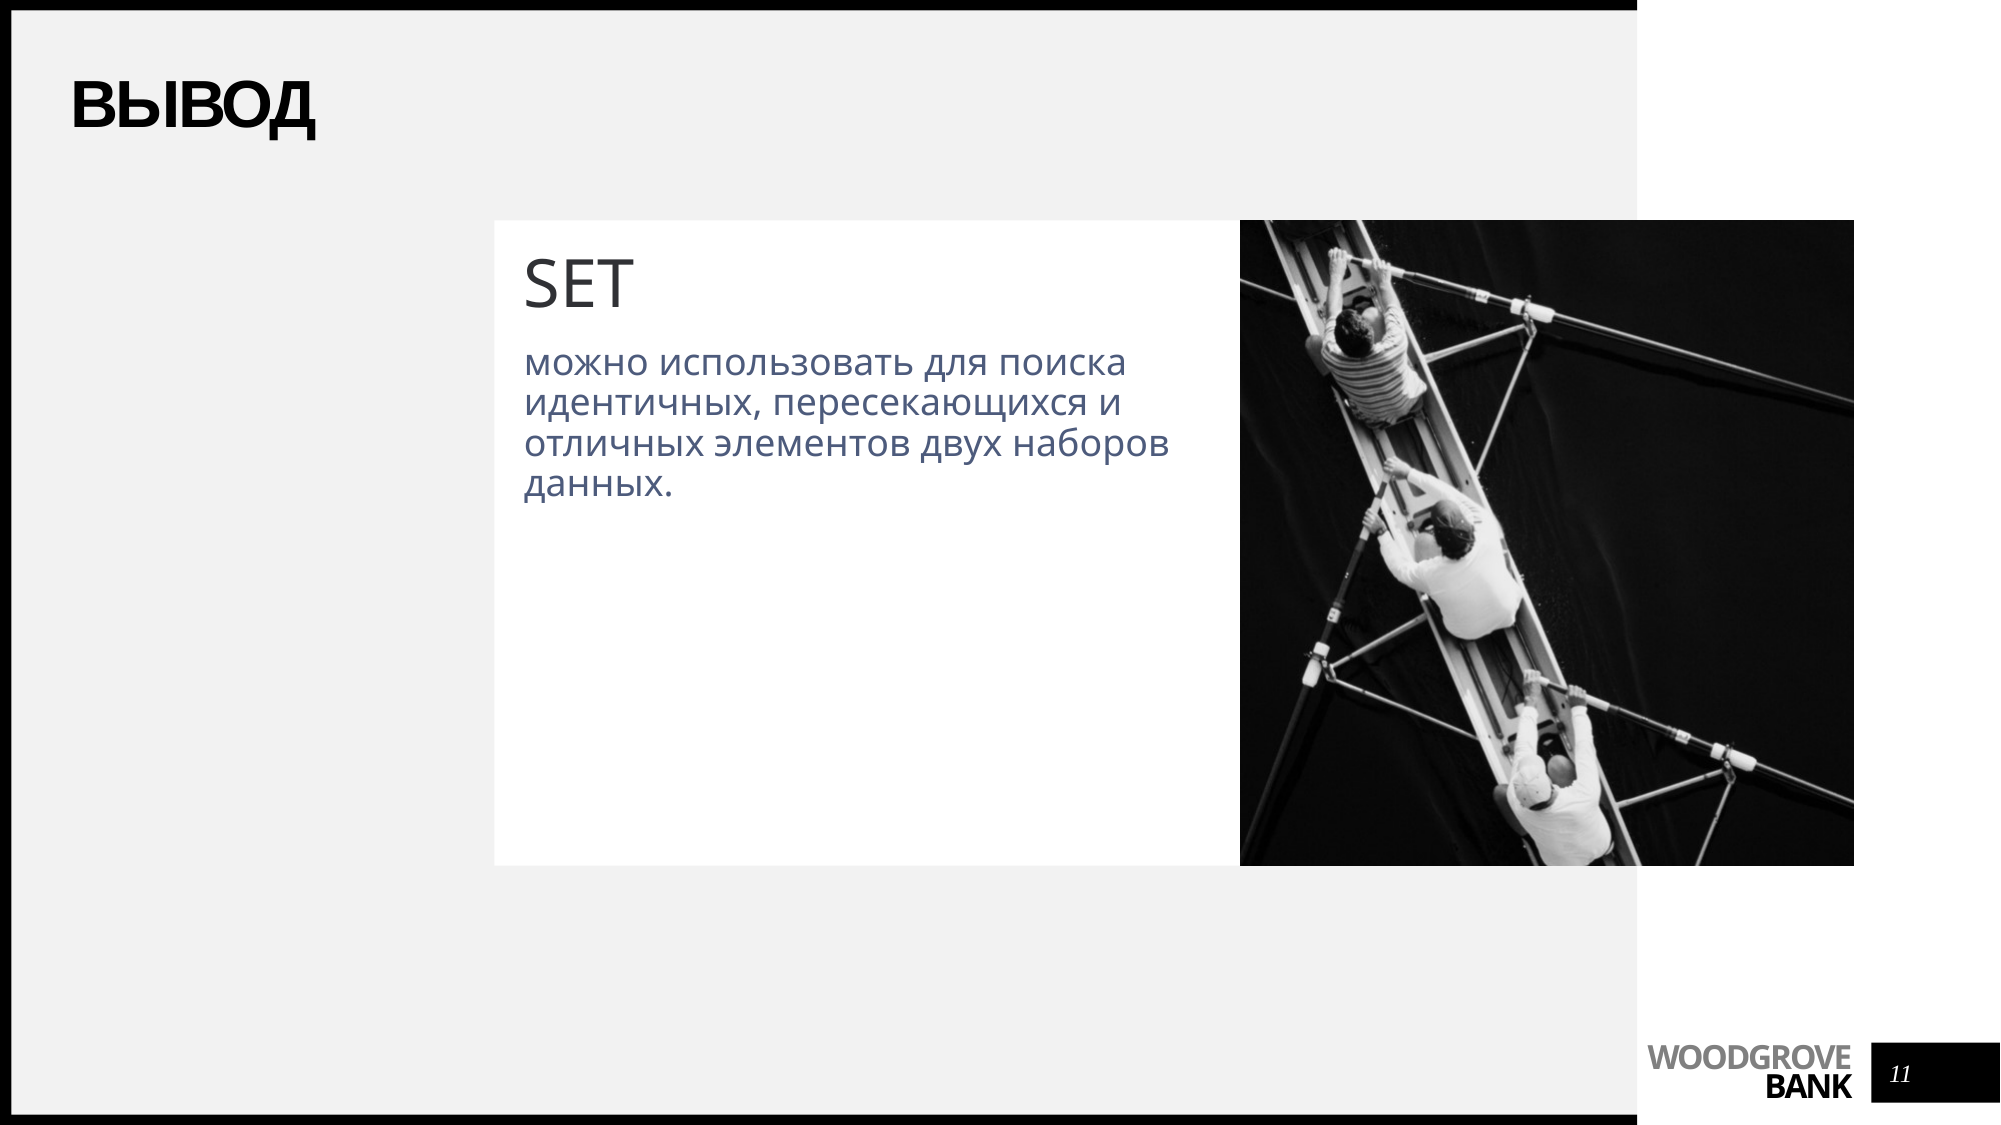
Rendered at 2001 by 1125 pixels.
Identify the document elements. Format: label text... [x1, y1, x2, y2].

list SET можно использовать для поиска идентичных, пересекающихся и отличных элементов двух наборов данных. [494, 220, 1240, 866]
title вывод [70, 70, 1569, 142]
slide_number 11 [1877, 1050, 1924, 1096]
picture [1240, 220, 1854, 866]
